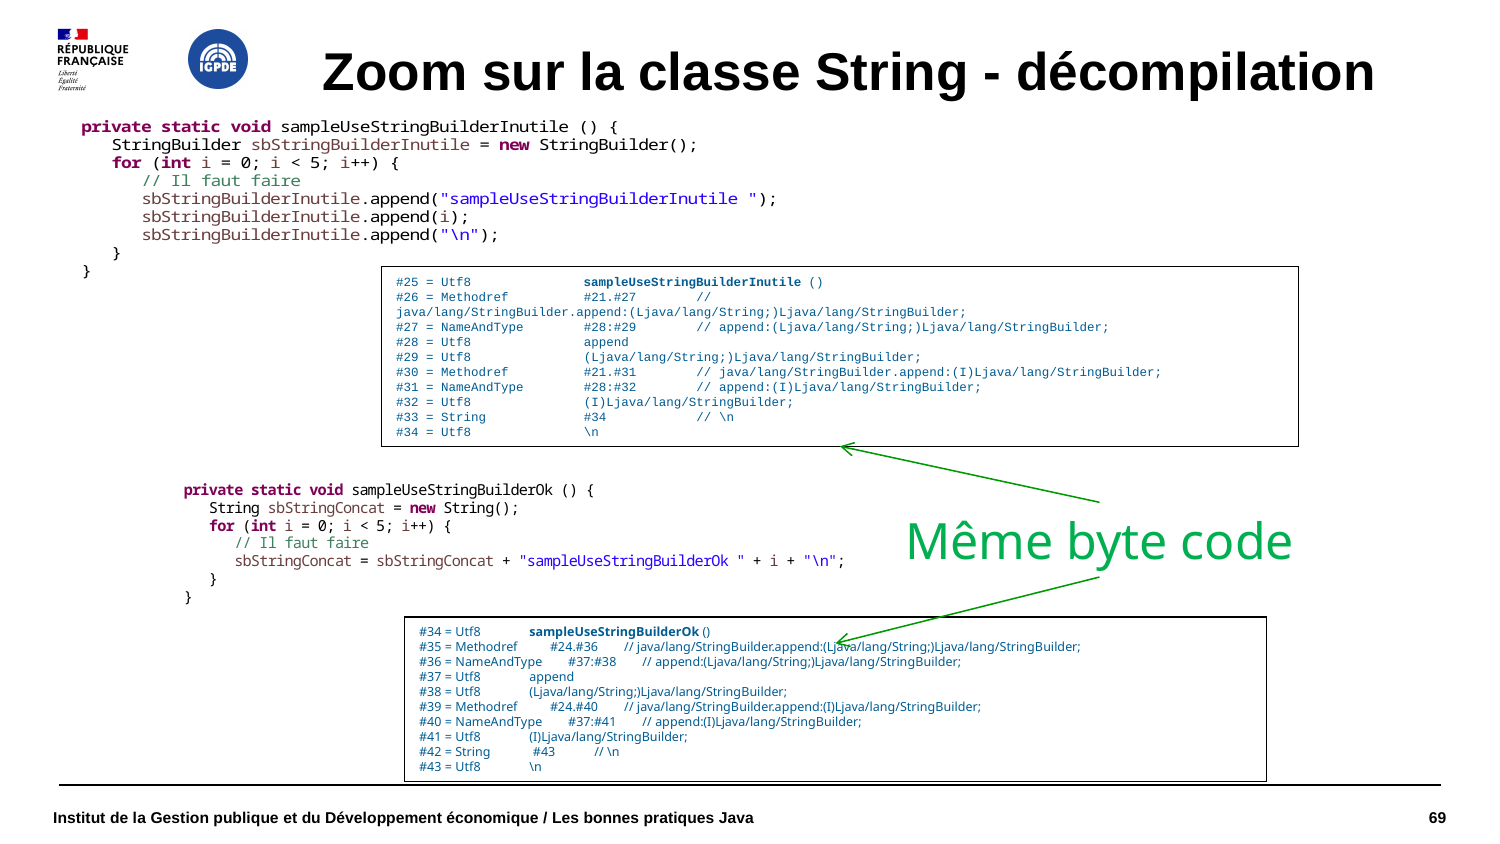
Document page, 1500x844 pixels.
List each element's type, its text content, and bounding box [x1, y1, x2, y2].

picture [47, 18, 139, 101]
title Zoom sur la classe String - décompilation [322, 44, 1424, 116]
text_box #25 = Utf8 sampleUseStringBuilderInutile () #26 = Methodref #21.#27 // java/lang/StringBuilder.append:(Ljava/lang/String;)Ljava/lang/StringBuilder; #27 = NameAndType #28:#29 // append:(Ljava/lang/String;)Ljava/lang/StringBuilder; #28 = Utf8 append #29 = Utf8 (Ljava/lang/String;)Ljava/lang/StringBuilder; #30 = Methodref #21.#31 // java/lang/StringBuilder.append:(I)Ljava/lang/StringBuilder; #31 = NameAndType #28:#32 // append:(I)Ljava/lang/StringBuilder; #32 = Utf8 (I)Ljava/lang/StringBuilder; #33 = String #34 // \n #34 = Utf8 \n [381, 266, 1299, 447]
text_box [80, 117, 901, 319]
text_box #34 = Utf8 sampleUseStringBuilderOk () #35 = Methodref #24.#36 // java/lang/StringBuilder.append:(Ljava/lang/String;)Ljava/lang/StringBuilder; #36 = NameAndType #37:#38 // append:(Ljava/lang/String;)Ljava/lang/StringBuilder; #37 = Utf8 append #38 = Utf8 (Ljava/lang/String;)Ljava/lang/StringBuilder; #39 = Methodref #24.#40 // java/lang/StringBuilder.append:(I)Ljava/lang/StringBuilder; #40 = NameAndType #37:#41 // append:(I)Ljava/lang/StringBuilder; #41 = Utf8 (I)Ljava/lang/StringBuilder; #42 = String #43 // \n #43 = Utf8 \n [404, 616, 1267, 782]
text_box Même byte code [890, 502, 1309, 577]
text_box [839, 447, 1100, 503]
footer Institut de la Gestion publique et du Développement économique / Les bonnes pratiques Java [53, 787, 780, 844]
slide_number 69 [1224, 787, 1447, 844]
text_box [835, 577, 1100, 644]
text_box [183, 481, 874, 625]
picture [188, 29, 248, 89]
